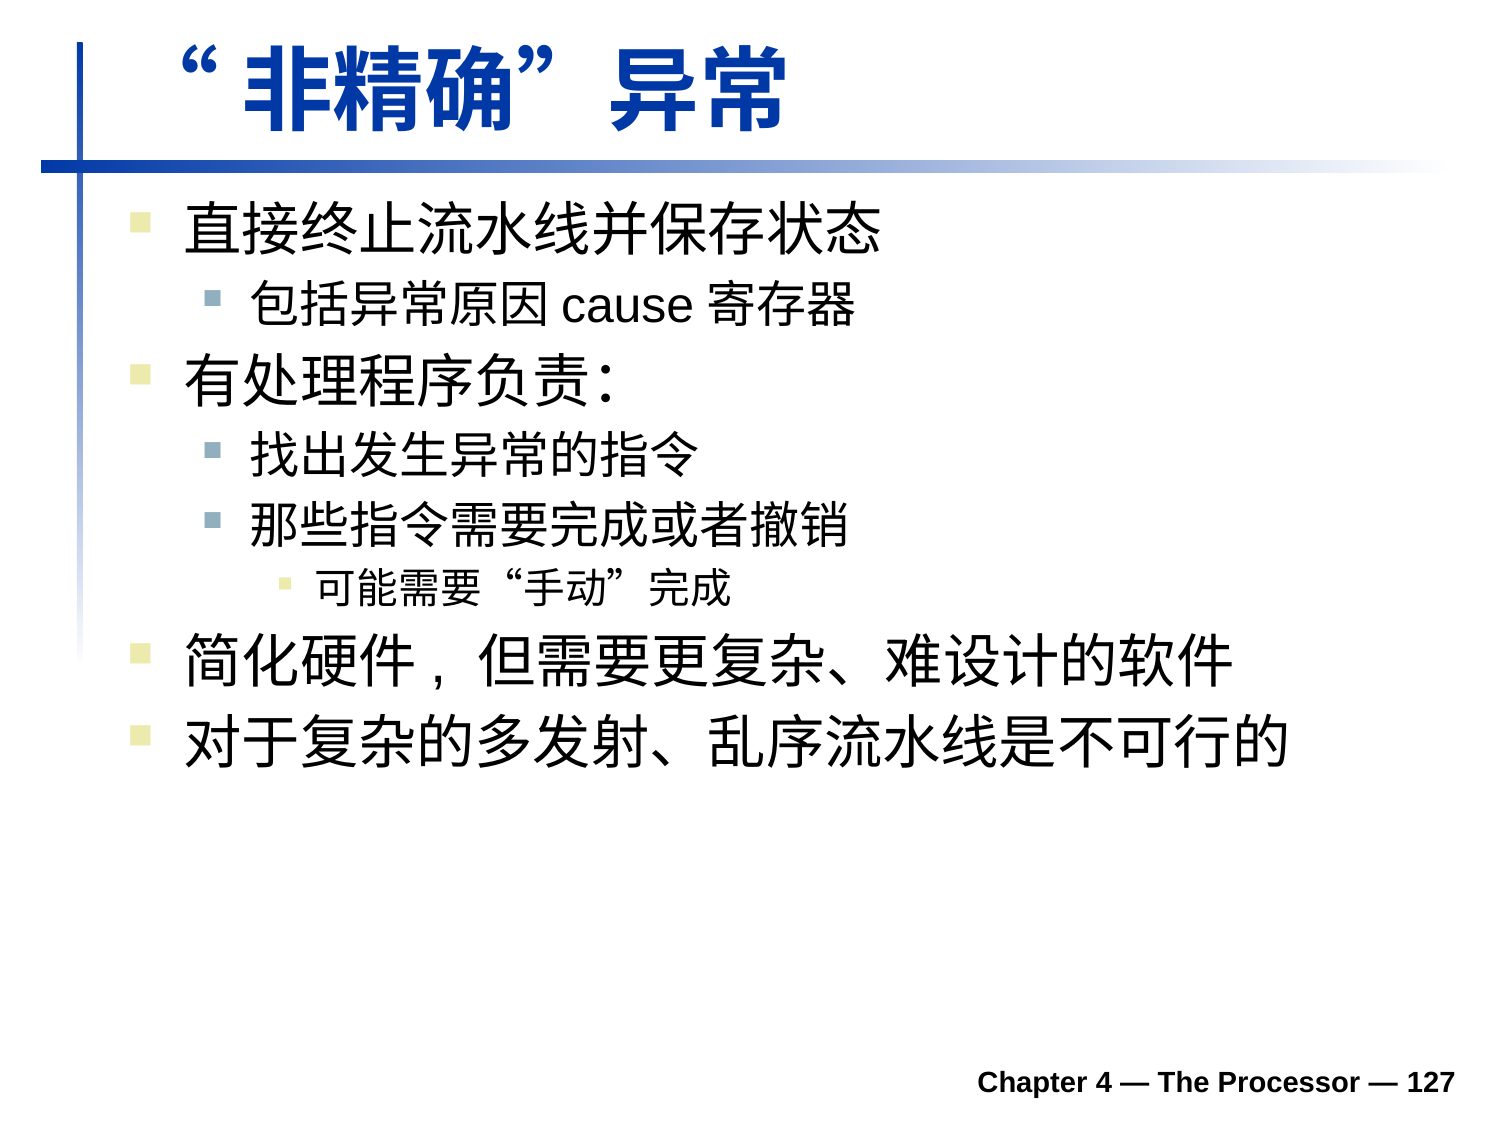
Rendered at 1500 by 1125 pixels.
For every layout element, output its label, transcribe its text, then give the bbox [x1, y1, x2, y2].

list 直接终止流水线并保存状态 包括异常原因cause寄存器 有处理程序负责： 找出发生异常的指令 那些指令需要完成或者撤销 可能需要“手动”完成 简化硬件, 但需要更复杂、难设计的软件 对于复杂的多发射、乱序流水线是不可行的 [112, 184, 1469, 1024]
footer Chapter 4 — The Processor — 127 [277, 1046, 1471, 1106]
title “非精确”异常 [112, 23, 1468, 149]
